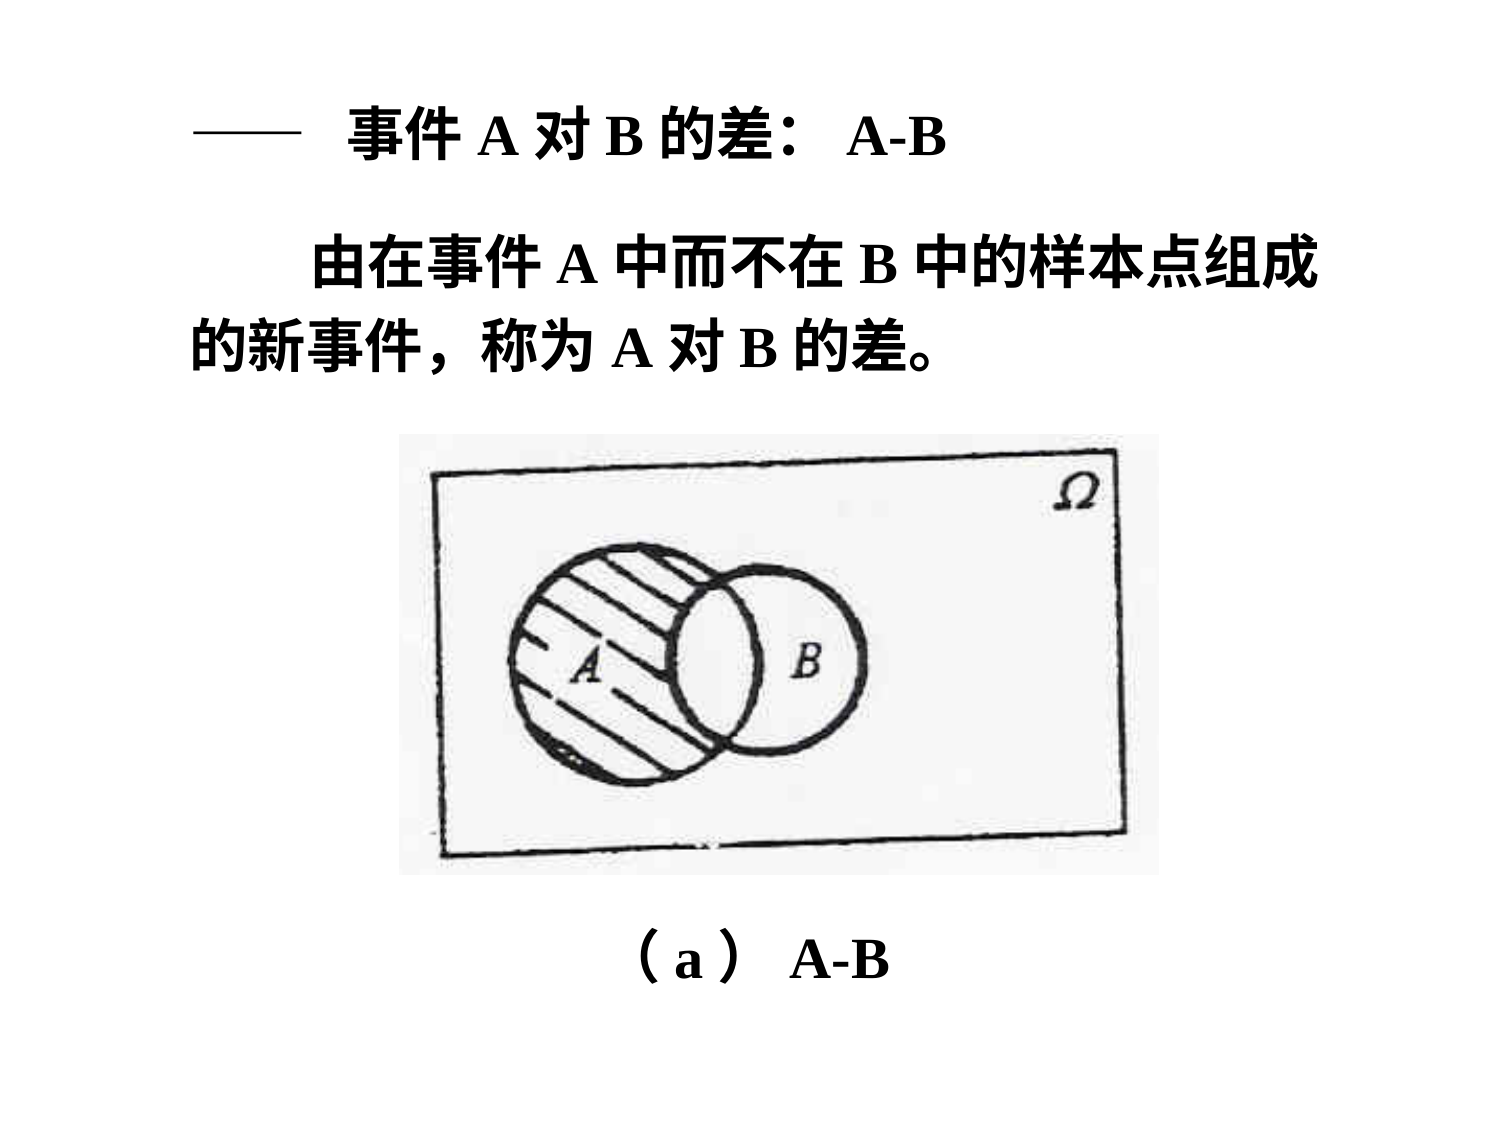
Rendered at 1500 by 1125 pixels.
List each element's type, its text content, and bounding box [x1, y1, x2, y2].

text_box （a）A-B [587, 912, 950, 998]
text_box —— 事件A对B的差：A-B [174, 89, 1313, 175]
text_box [399, 433, 1159, 876]
text_box 由在事件A中而不在B中的样本点组成的新事件，称为A对B的差。 [174, 204, 1375, 387]
